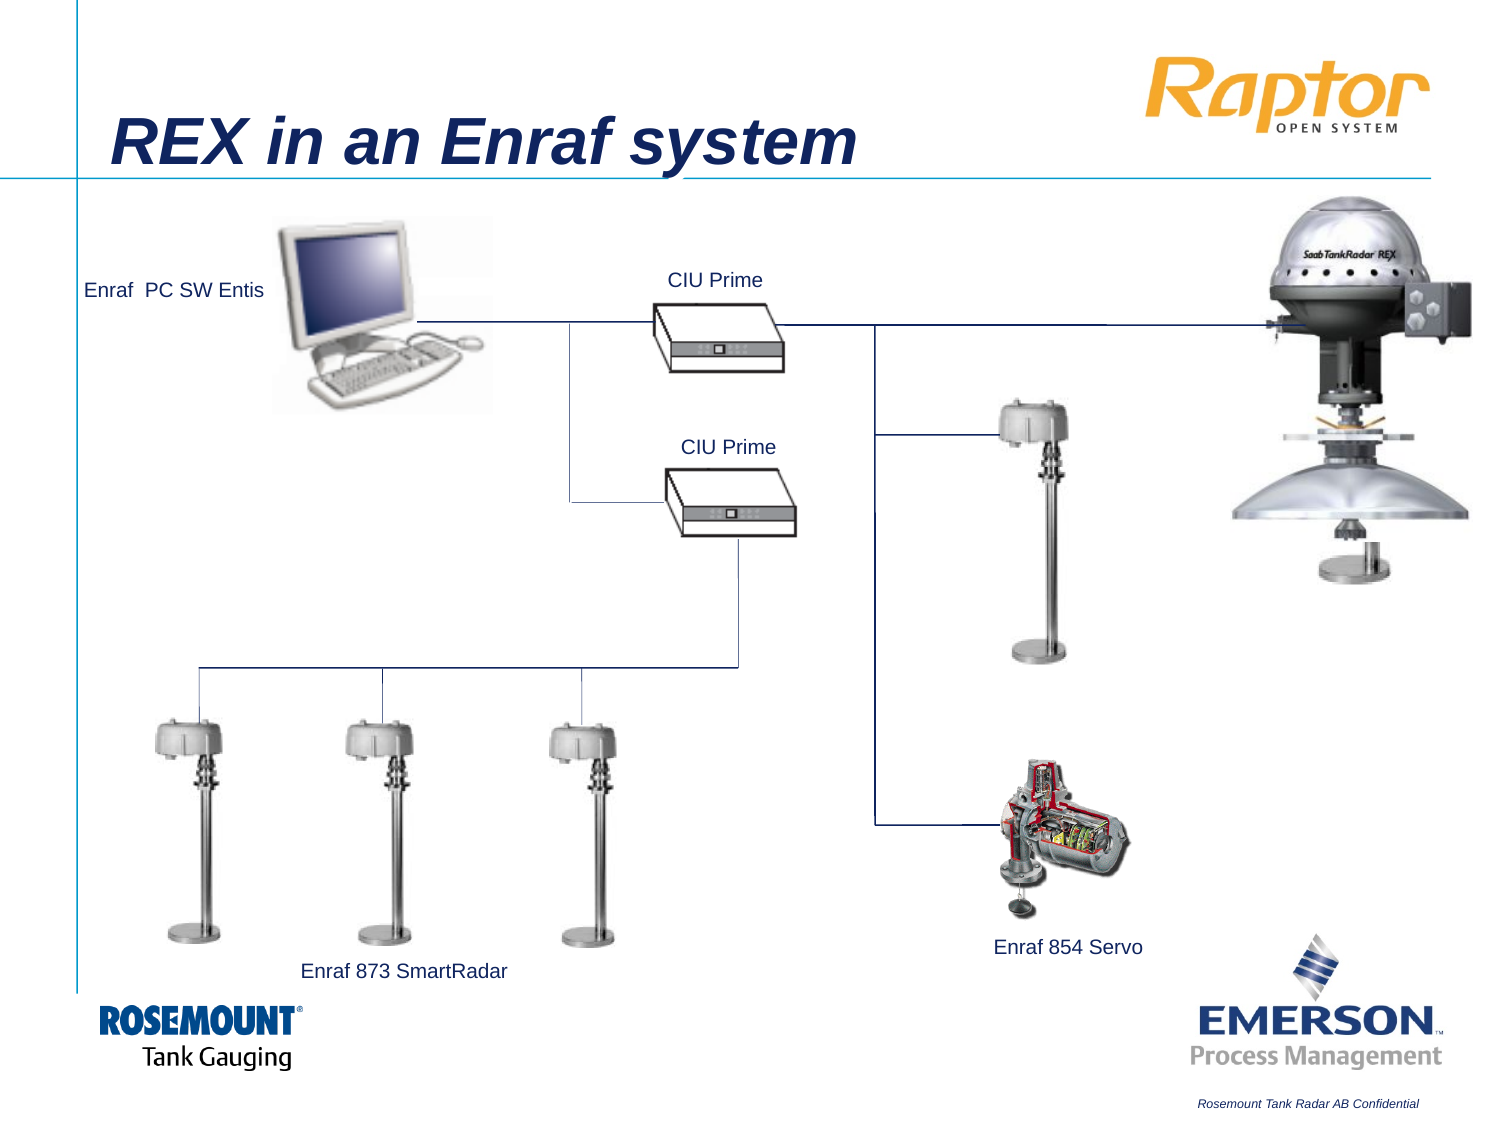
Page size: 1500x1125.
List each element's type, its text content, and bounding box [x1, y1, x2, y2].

title REX in an Enraf system [95, 66, 1342, 186]
text_box Enraf PC SW Entis [46, 237, 267, 341]
text_box CIU Prime [600, 426, 858, 467]
picture [145, 715, 226, 949]
picture [100, 1005, 303, 1071]
picture [1173, 905, 1461, 1098]
picture [643, 297, 805, 383]
picture [1139, 54, 1436, 135]
picture [654, 462, 816, 548]
picture [538, 719, 620, 953]
picture [988, 395, 1072, 670]
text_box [1287, 550, 1398, 592]
text_box Enraf 873 SmartRadar [195, 949, 613, 991]
picture [335, 717, 417, 951]
picture [1230, 195, 1473, 542]
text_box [272, 216, 493, 417]
picture [992, 753, 1135, 939]
text_box CIU Prime [586, 259, 844, 300]
text_box Enraf 854 Servo [859, 925, 1278, 967]
